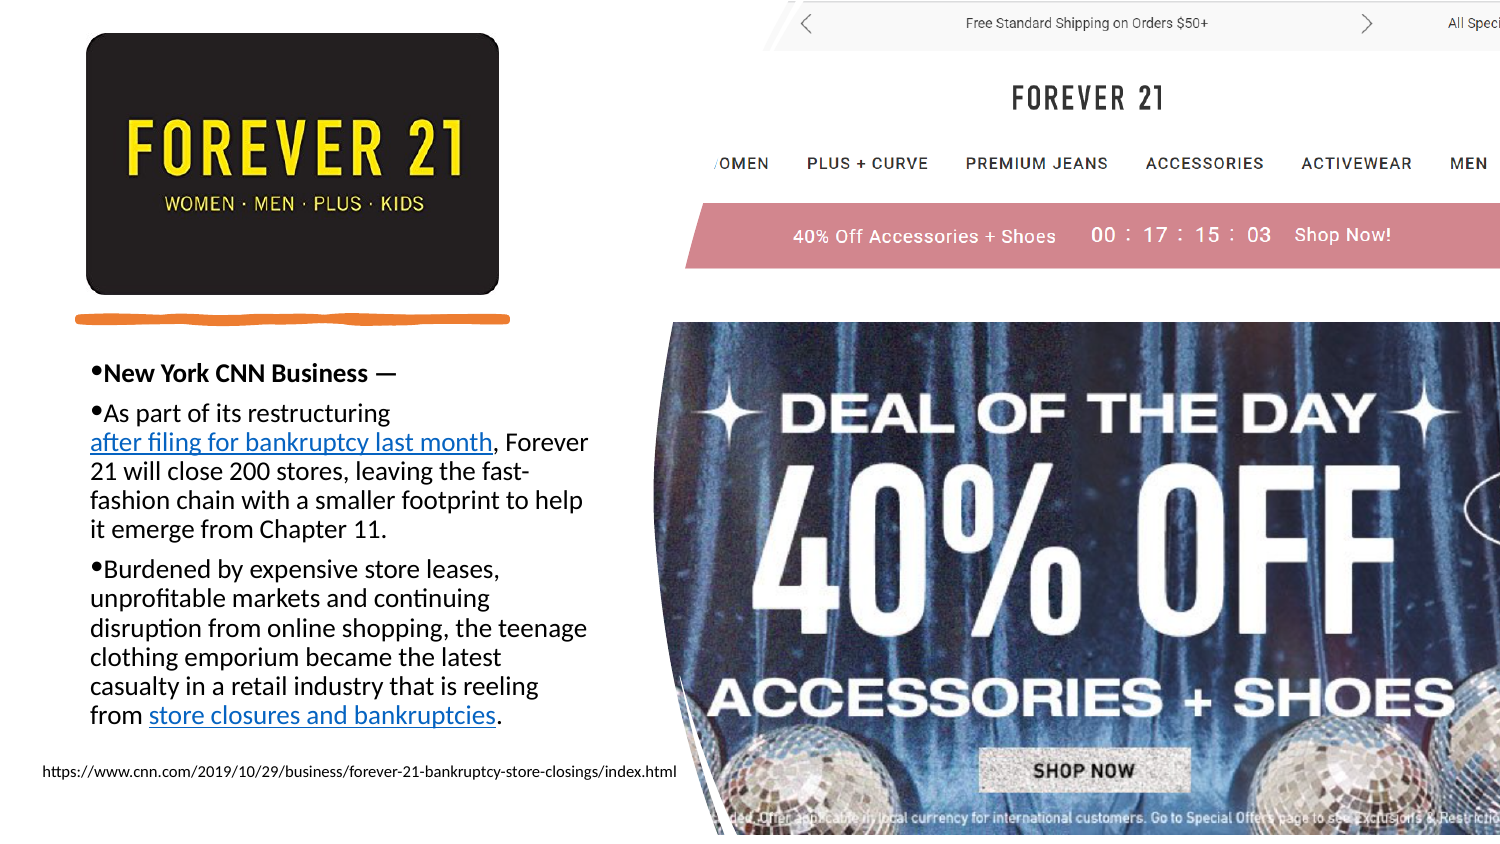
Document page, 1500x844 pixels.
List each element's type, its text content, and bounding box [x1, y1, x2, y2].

text_box New York CNN Business — As part of its restructuring after filing for bankruptcy last month, Forever 21 will close 200 stores, leaving the fast-fashion chain with a smaller footprint to help it emerge from Chapter 11. Burdened by expensive store leases, unprofitable markets and continuing disruption from online shopping, the teenage clothing emporium became the latest casualty in a retail industry that is reeling from store closures and bankruptcies. [78, 353, 601, 755]
text_box https://www.cnn.com/2019/10/29/business/forever-21-bankruptcy-store-closings/index.html [31, 755, 648, 787]
picture [85, 33, 500, 295]
text_box [78, 316, 507, 323]
picture [653, 0, 1500, 844]
text_box [0, 0, 651, 844]
